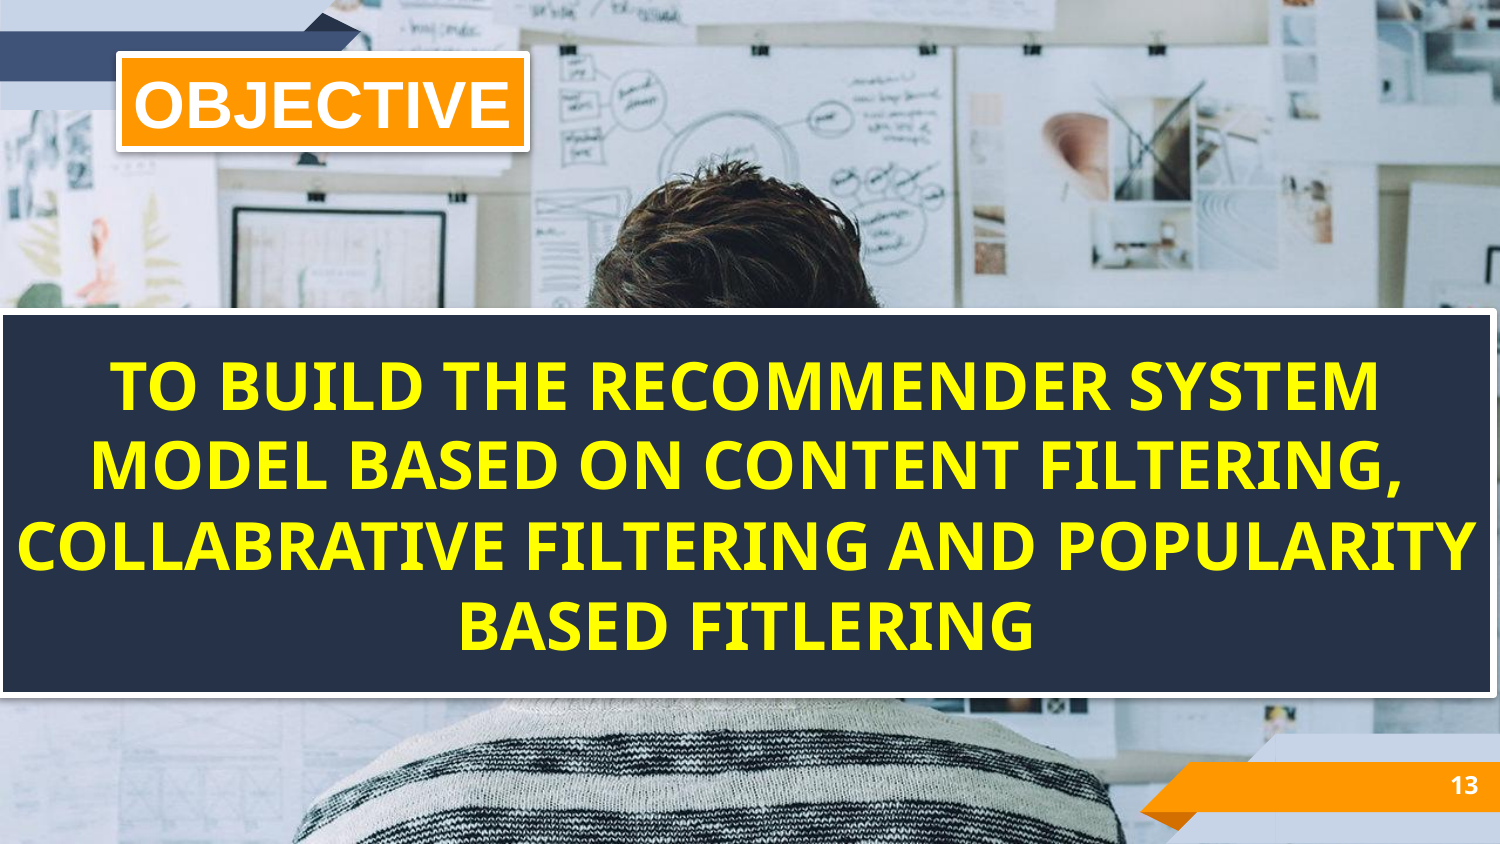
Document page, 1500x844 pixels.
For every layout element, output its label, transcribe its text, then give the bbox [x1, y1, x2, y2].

text_box OBJECTIVE [116, 51, 530, 152]
slide_number 13 [1249, 760, 1494, 813]
title TO BUILD THE RECOMMENDER SYSTEM MODEL BASED ON CONTENT FILTERING, COLLABRATIVE FILTERING AND POPULARITY BASED FITLERING [0, 308, 1497, 698]
picture [0, 0, 1500, 844]
